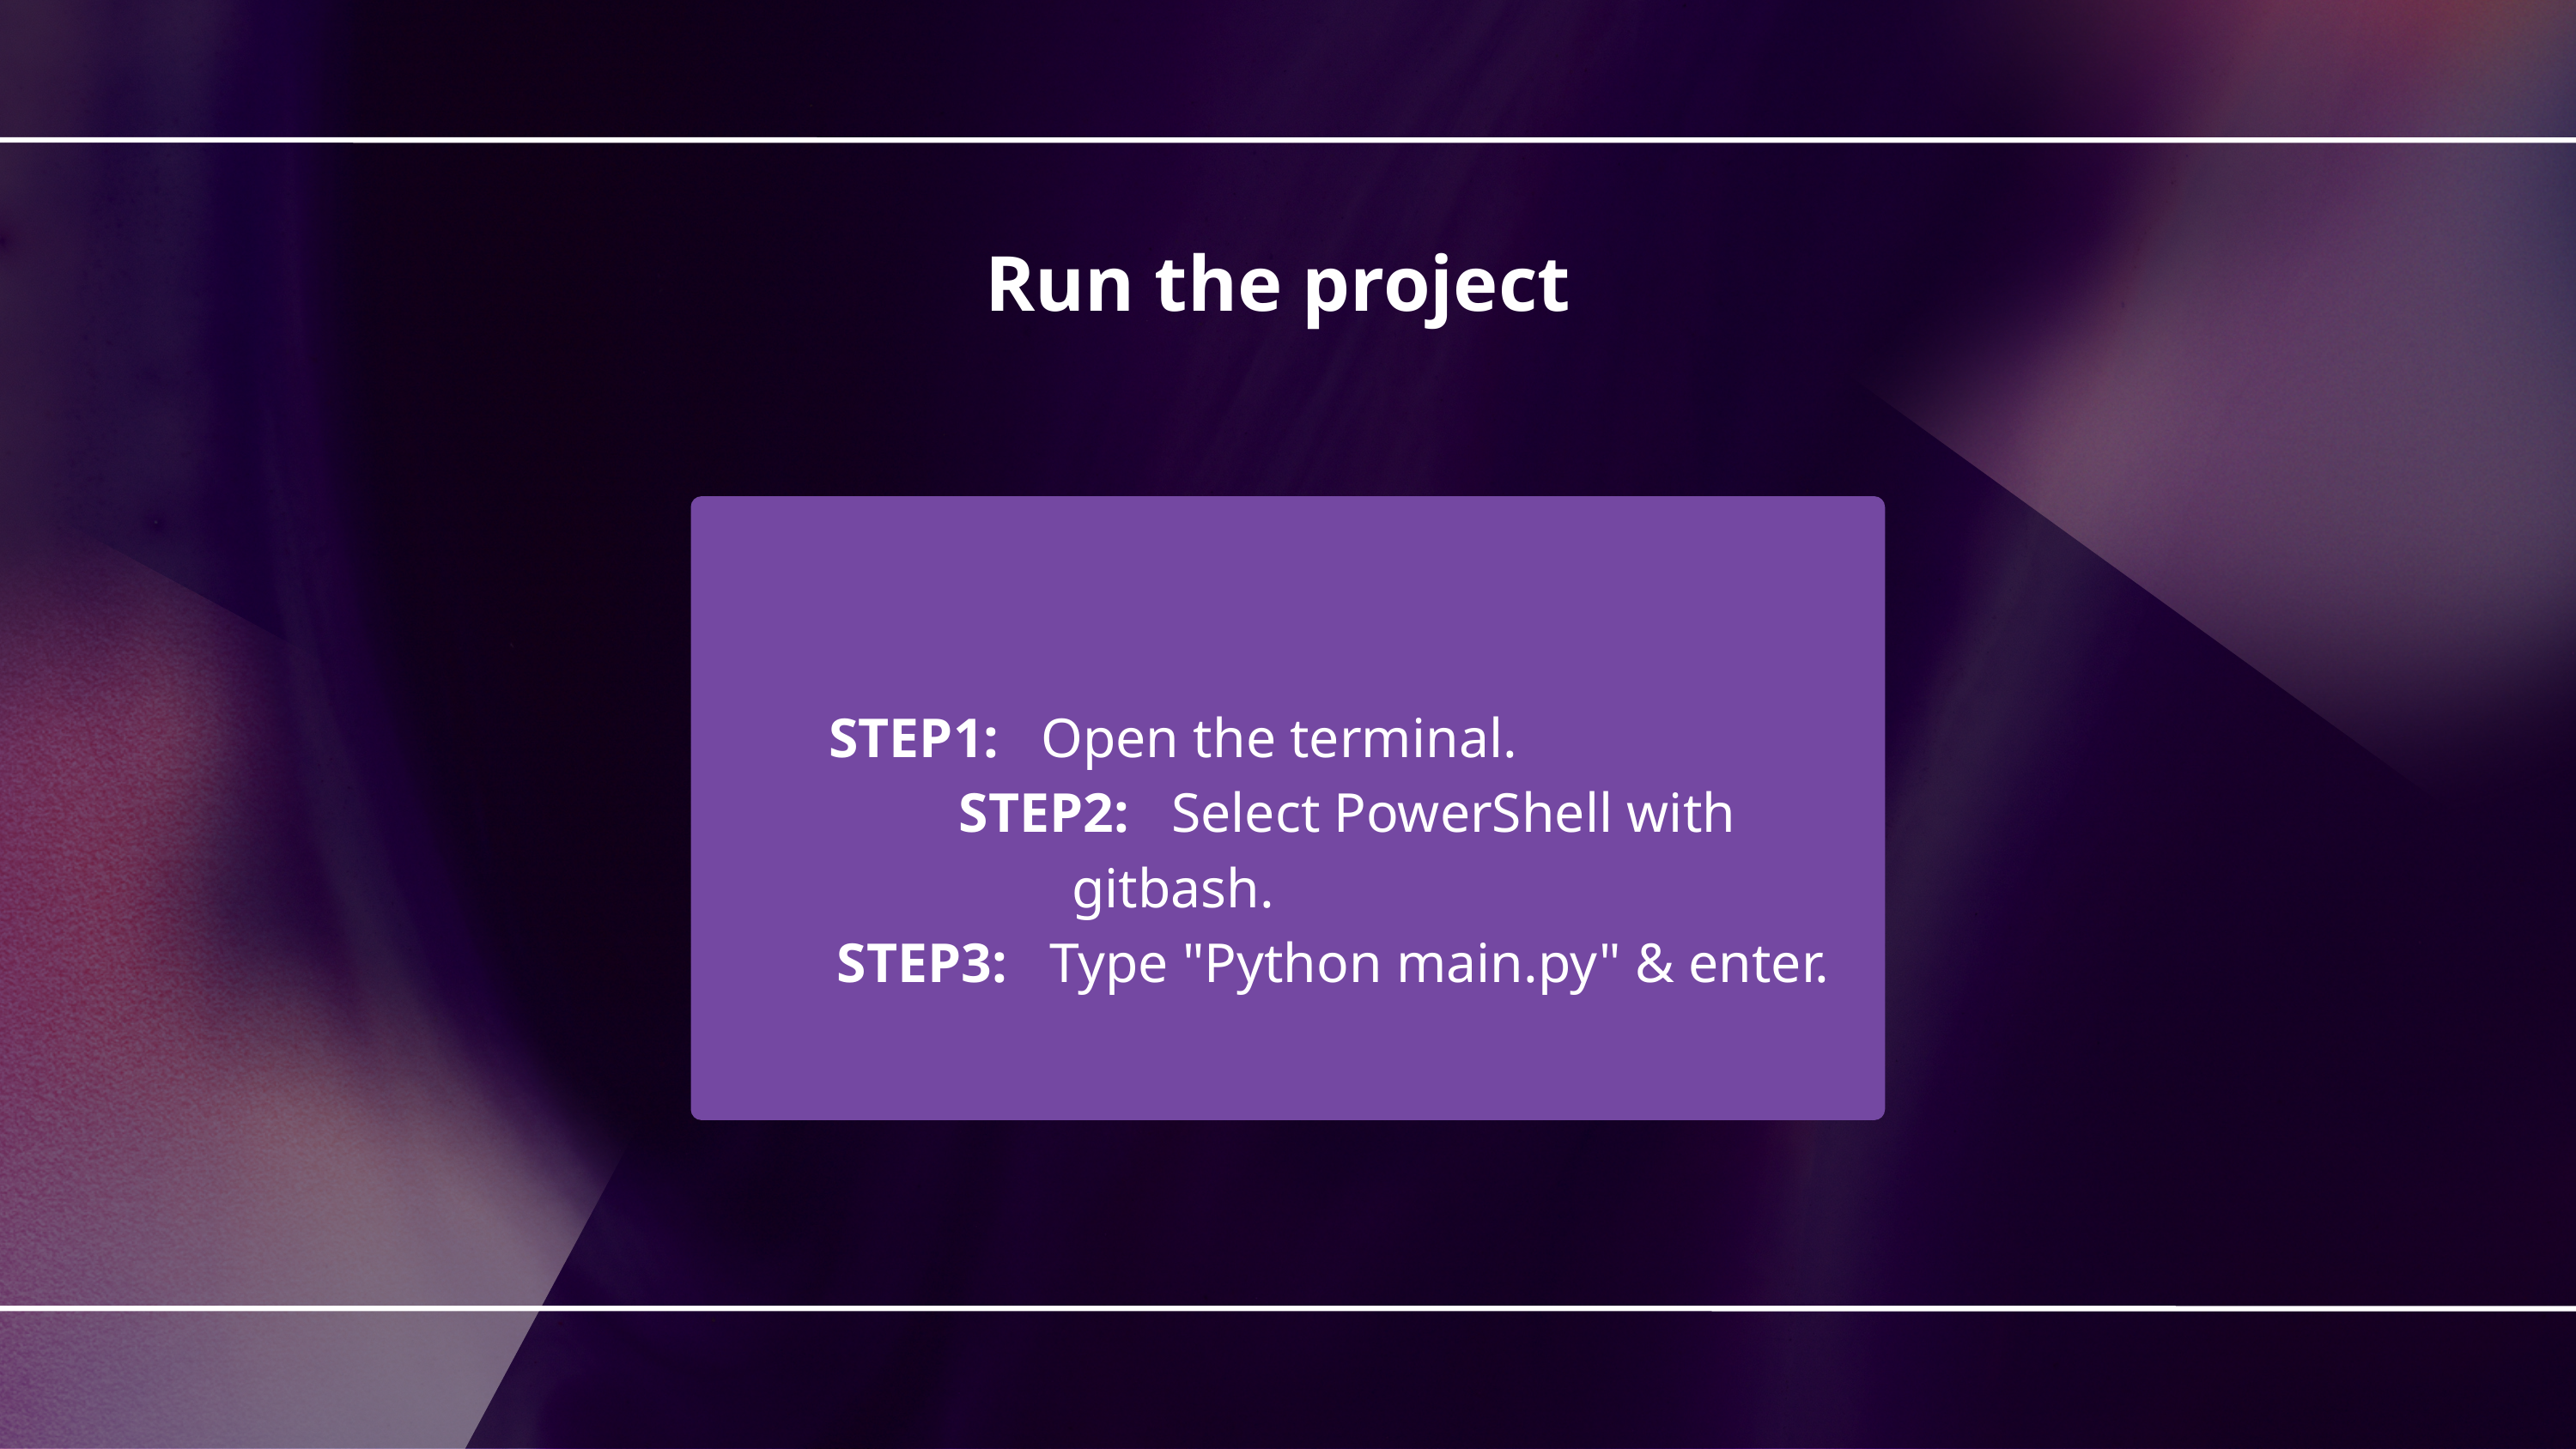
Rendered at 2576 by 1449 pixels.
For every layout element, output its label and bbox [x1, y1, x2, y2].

text_box [690, 495, 1886, 1121]
text_box [0, 0, 2576, 1449]
